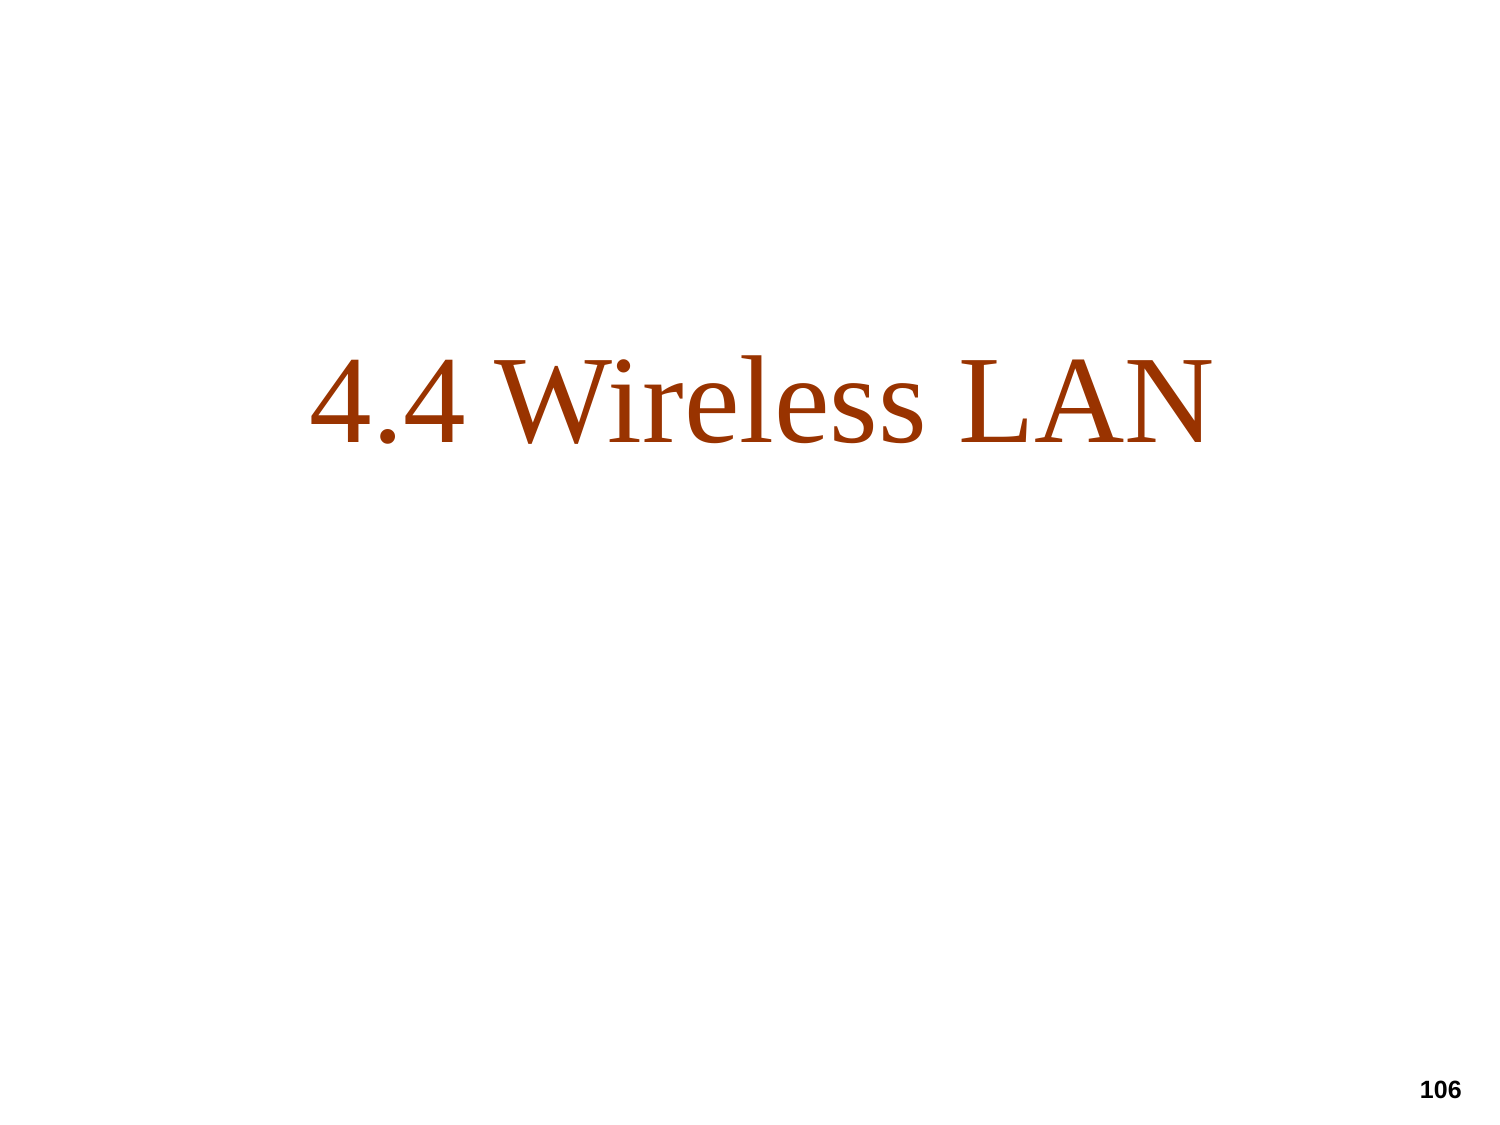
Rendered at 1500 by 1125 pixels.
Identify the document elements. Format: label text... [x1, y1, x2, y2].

subtitle 4.4 Wireless LAN [59, 339, 1467, 816]
